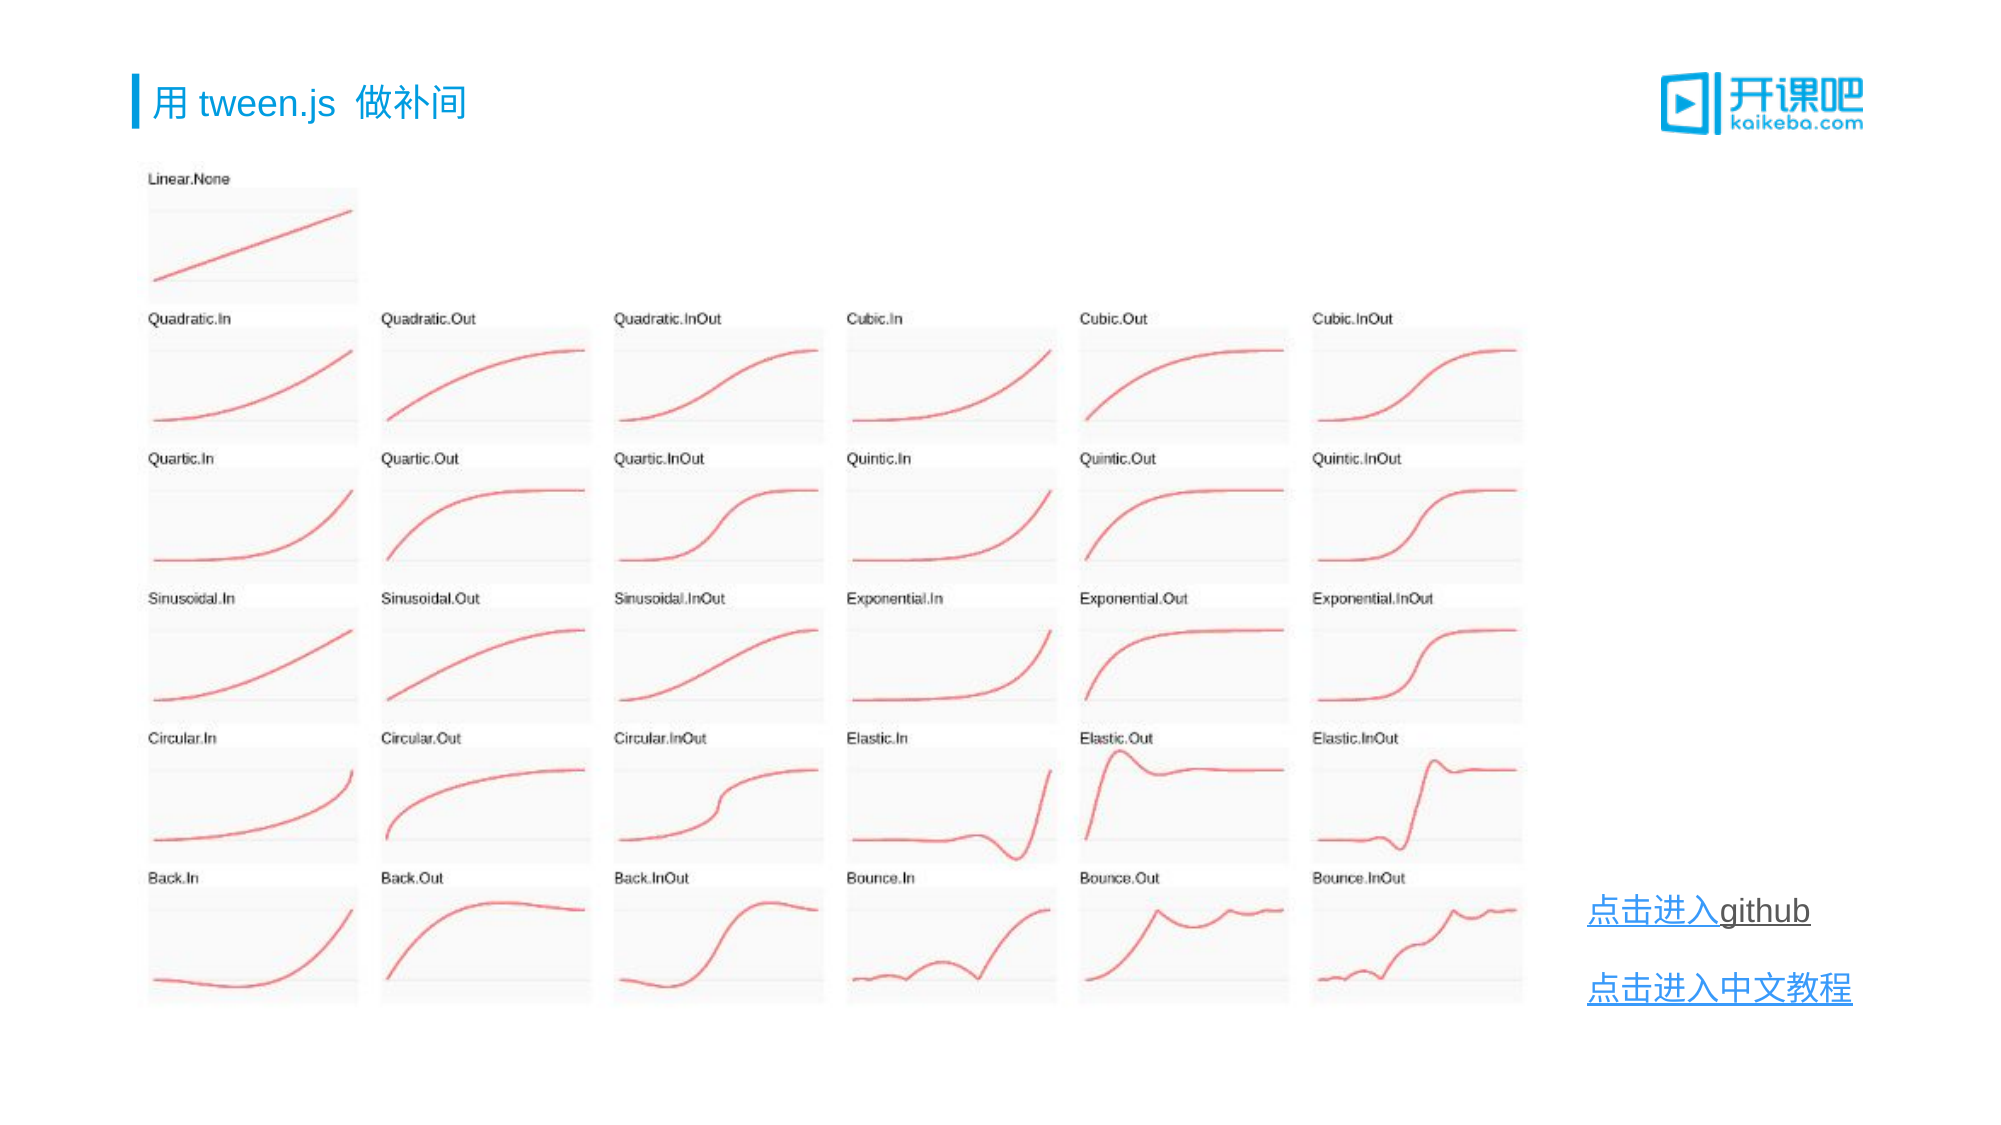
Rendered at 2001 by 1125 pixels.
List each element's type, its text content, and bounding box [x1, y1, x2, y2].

picture [137, 161, 1533, 1014]
title 用tween.js 做补间 [137, 59, 1863, 148]
list 点击进入github 点击进入中文教程 [1572, 857, 1899, 1014]
